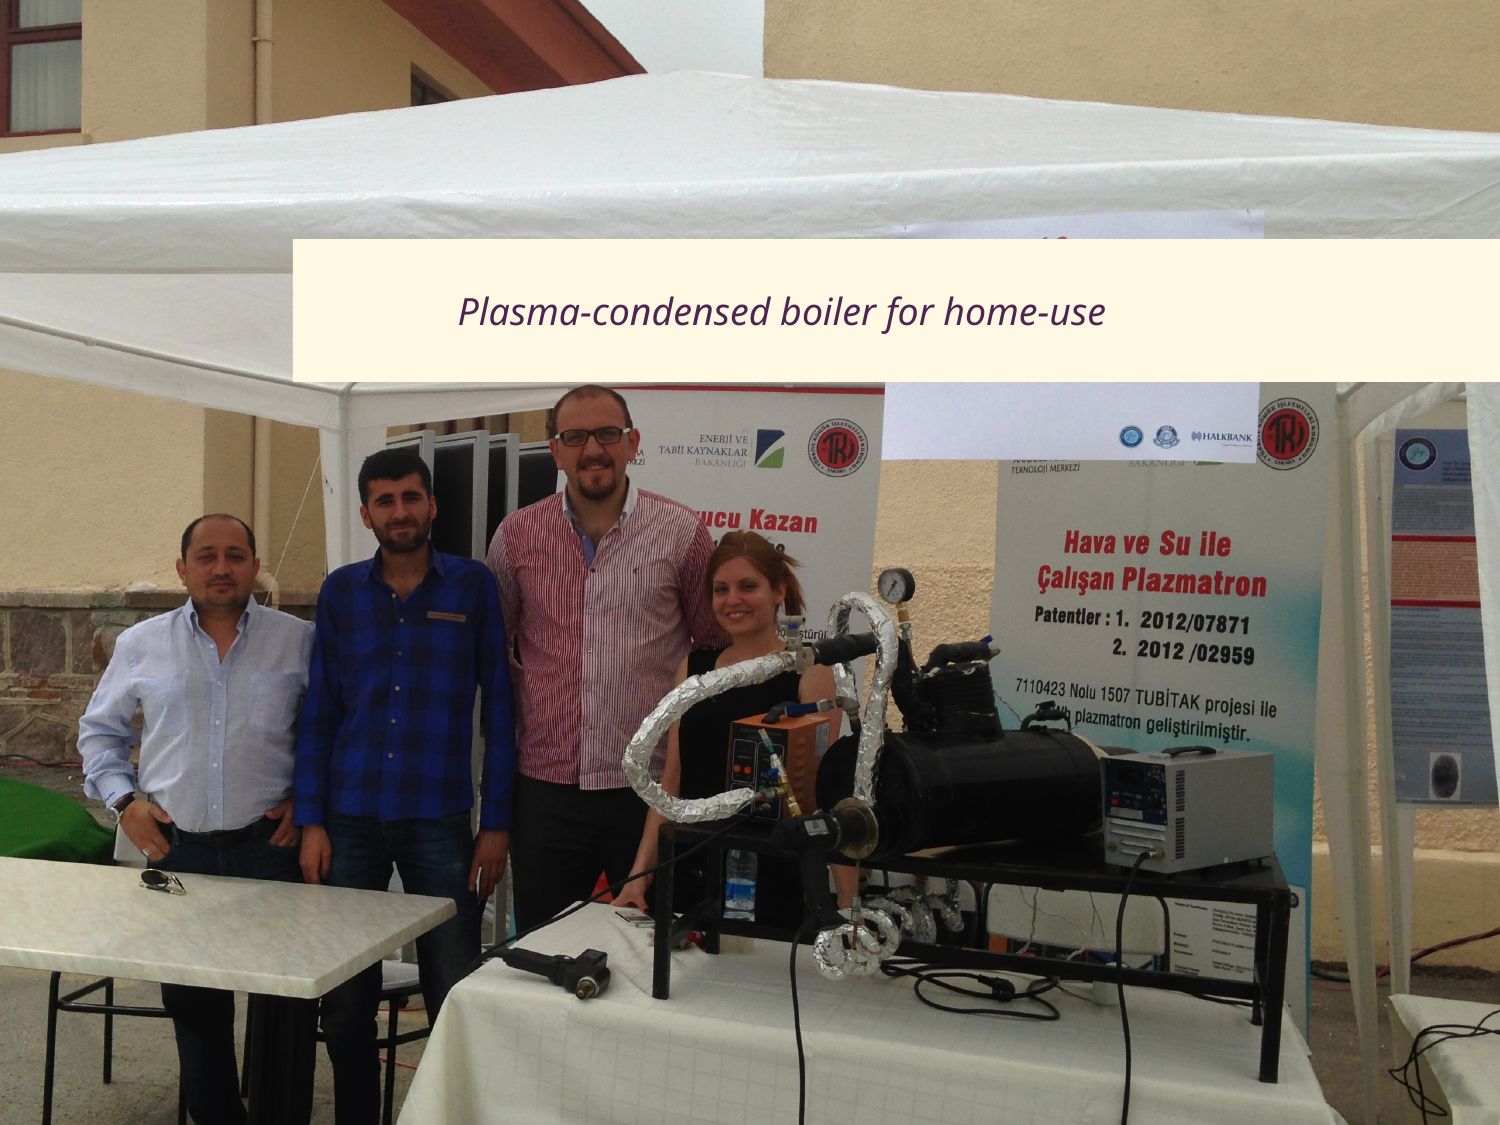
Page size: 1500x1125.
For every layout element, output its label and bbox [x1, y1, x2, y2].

list [0, 0, 1500, 1125]
